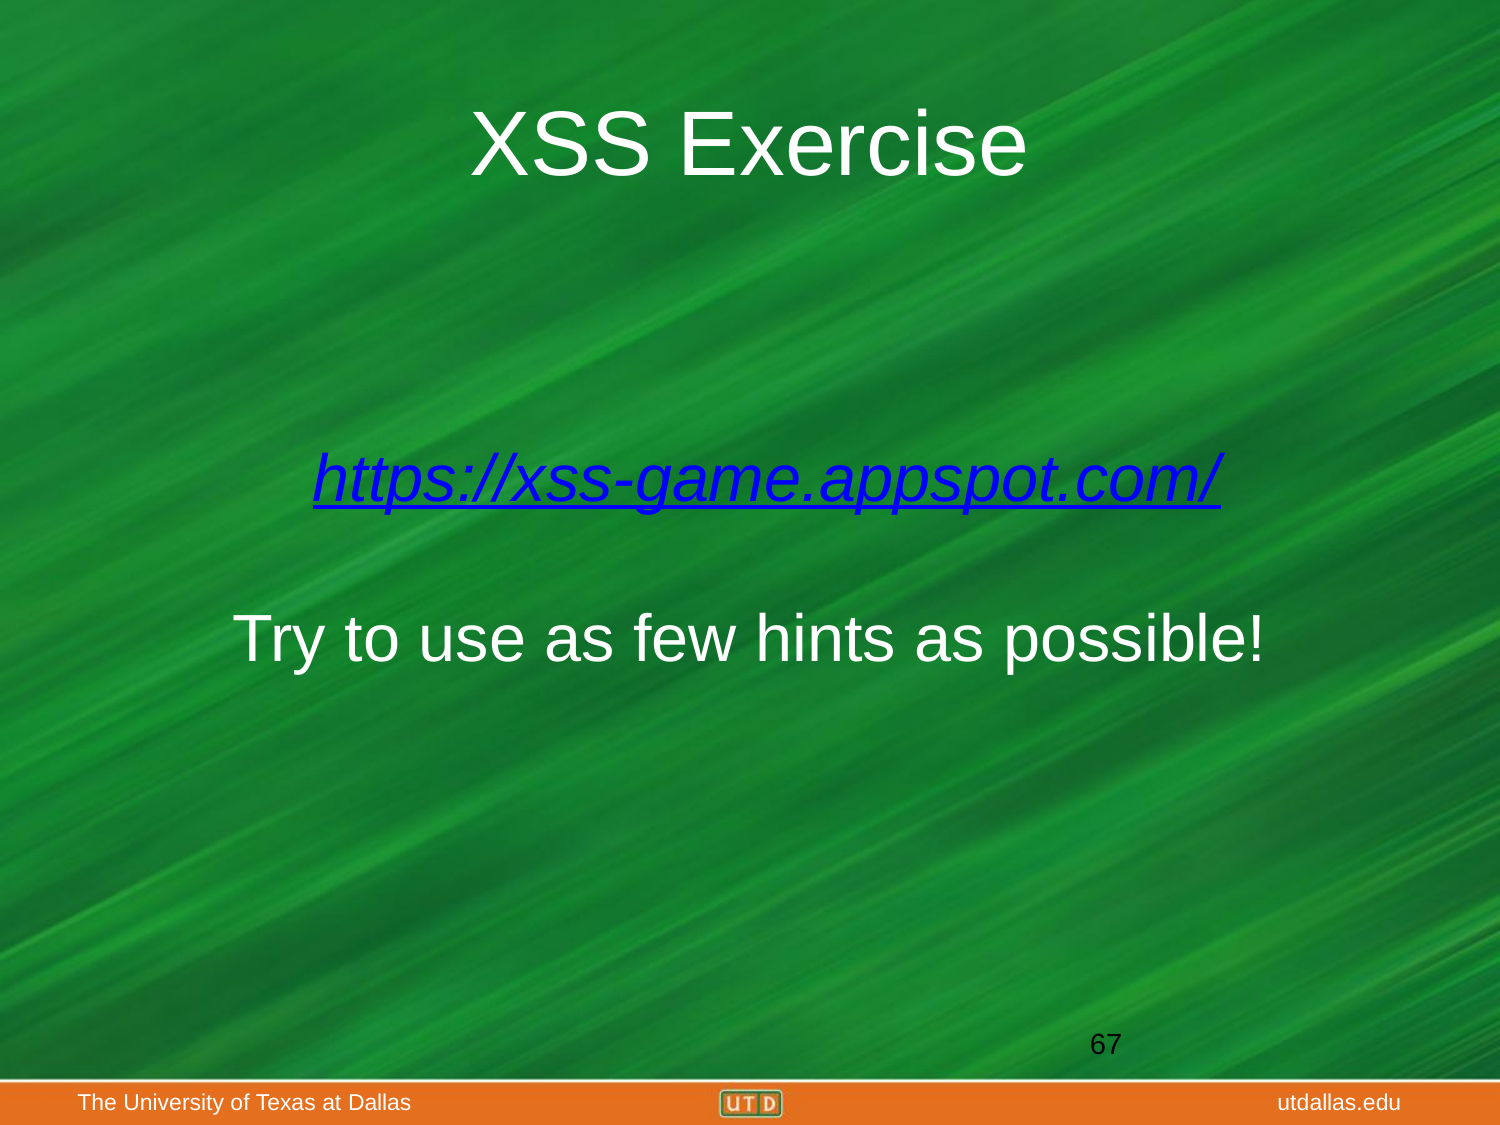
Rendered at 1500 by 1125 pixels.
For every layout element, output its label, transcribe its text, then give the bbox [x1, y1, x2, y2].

title XSS Exercise [75, 45, 1425, 233]
slide_number ‹#› [1074, 1012, 1425, 1073]
picture [0, 0, 1500, 1125]
list https://xss-game.appspot.com/ Try to use as few hints as possible! [75, 419, 1425, 1005]
